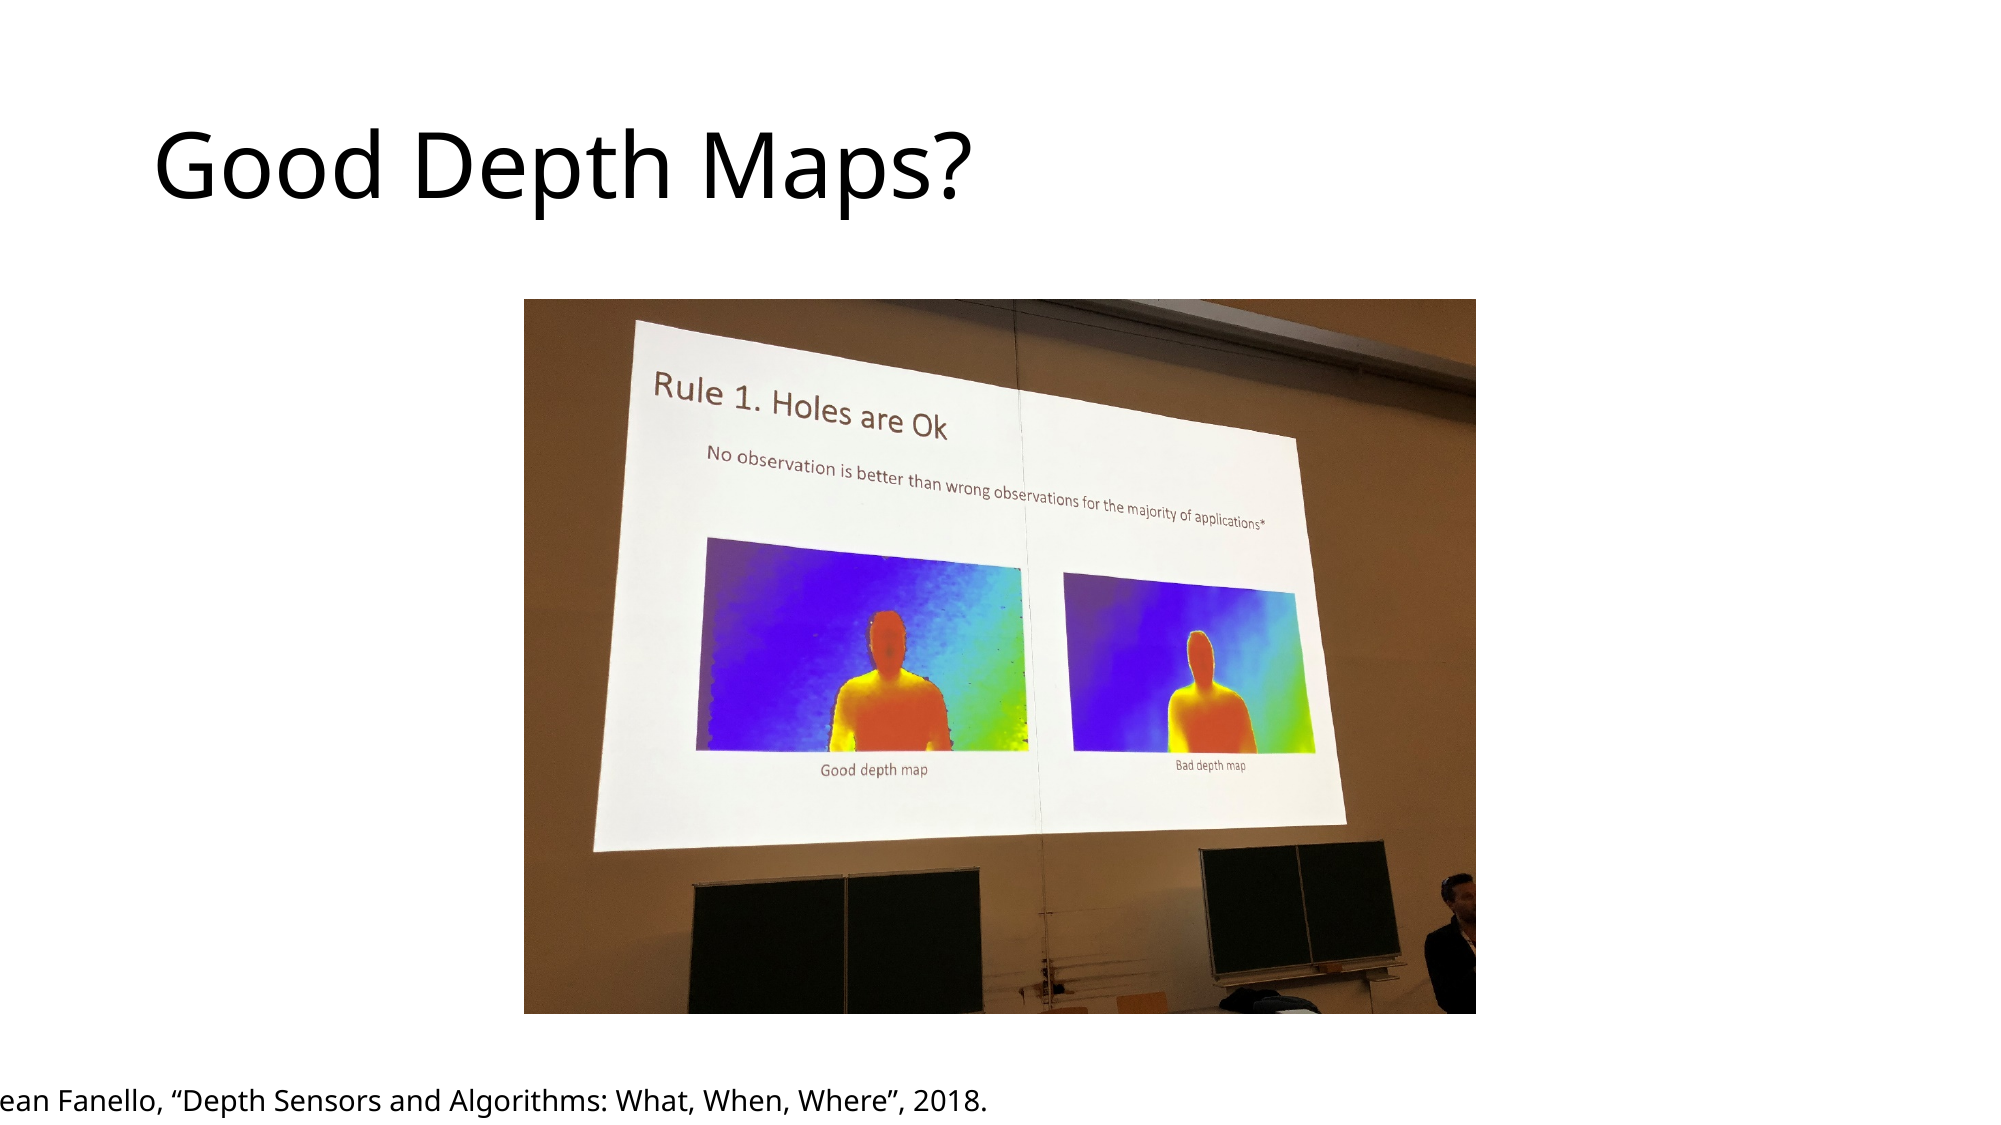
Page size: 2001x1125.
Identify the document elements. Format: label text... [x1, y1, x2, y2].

title Good Depth Maps? [137, 59, 1863, 278]
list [524, 299, 1476, 1014]
text_box Sean Fanello, “Depth Sensors and Algorithms: What, When, Where”, 2018. [0, 1074, 1004, 1125]
